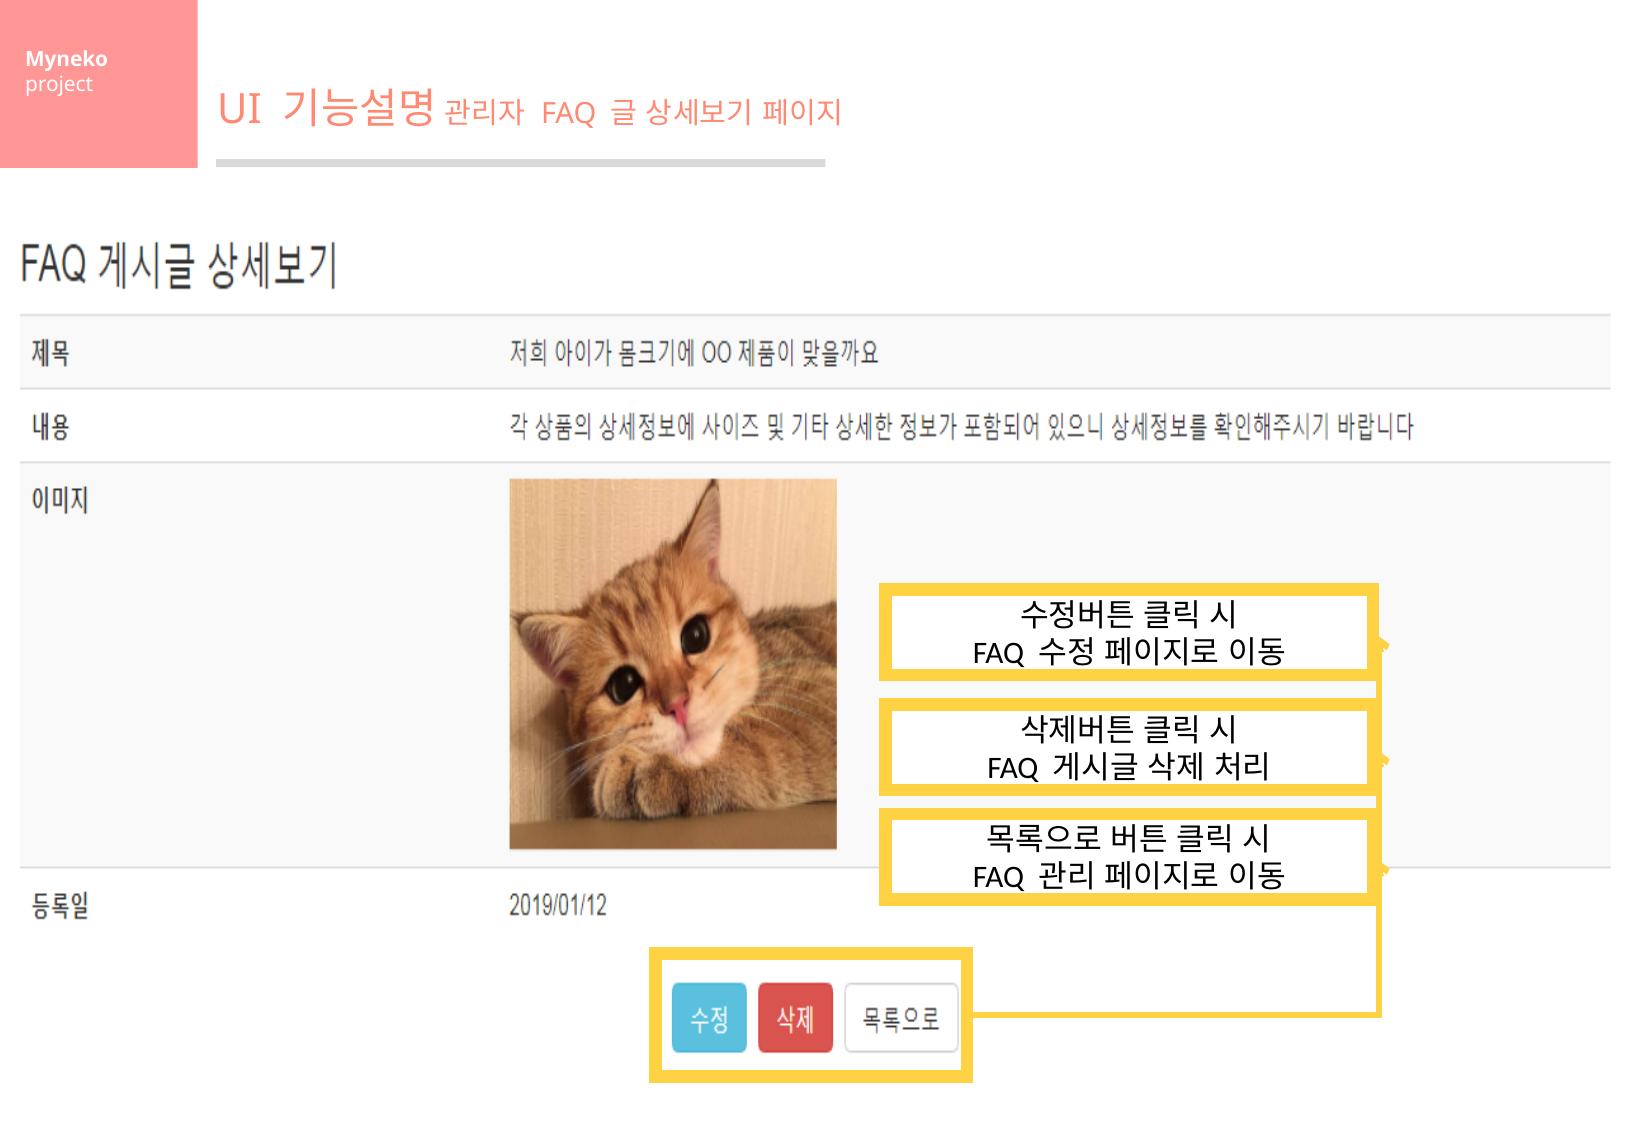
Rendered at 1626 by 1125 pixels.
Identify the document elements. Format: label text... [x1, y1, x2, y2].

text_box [966, 747, 1374, 857]
text_box Myneko project [16, 41, 180, 101]
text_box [966, 857, 1374, 1016]
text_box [966, 632, 1374, 747]
text_box [215, 158, 826, 168]
picture [10, 202, 1612, 1088]
text_box UI 기능설명 관리자 FAQ 글 상세보기 페이지 [208, 77, 967, 137]
text_box [0, 0, 199, 169]
